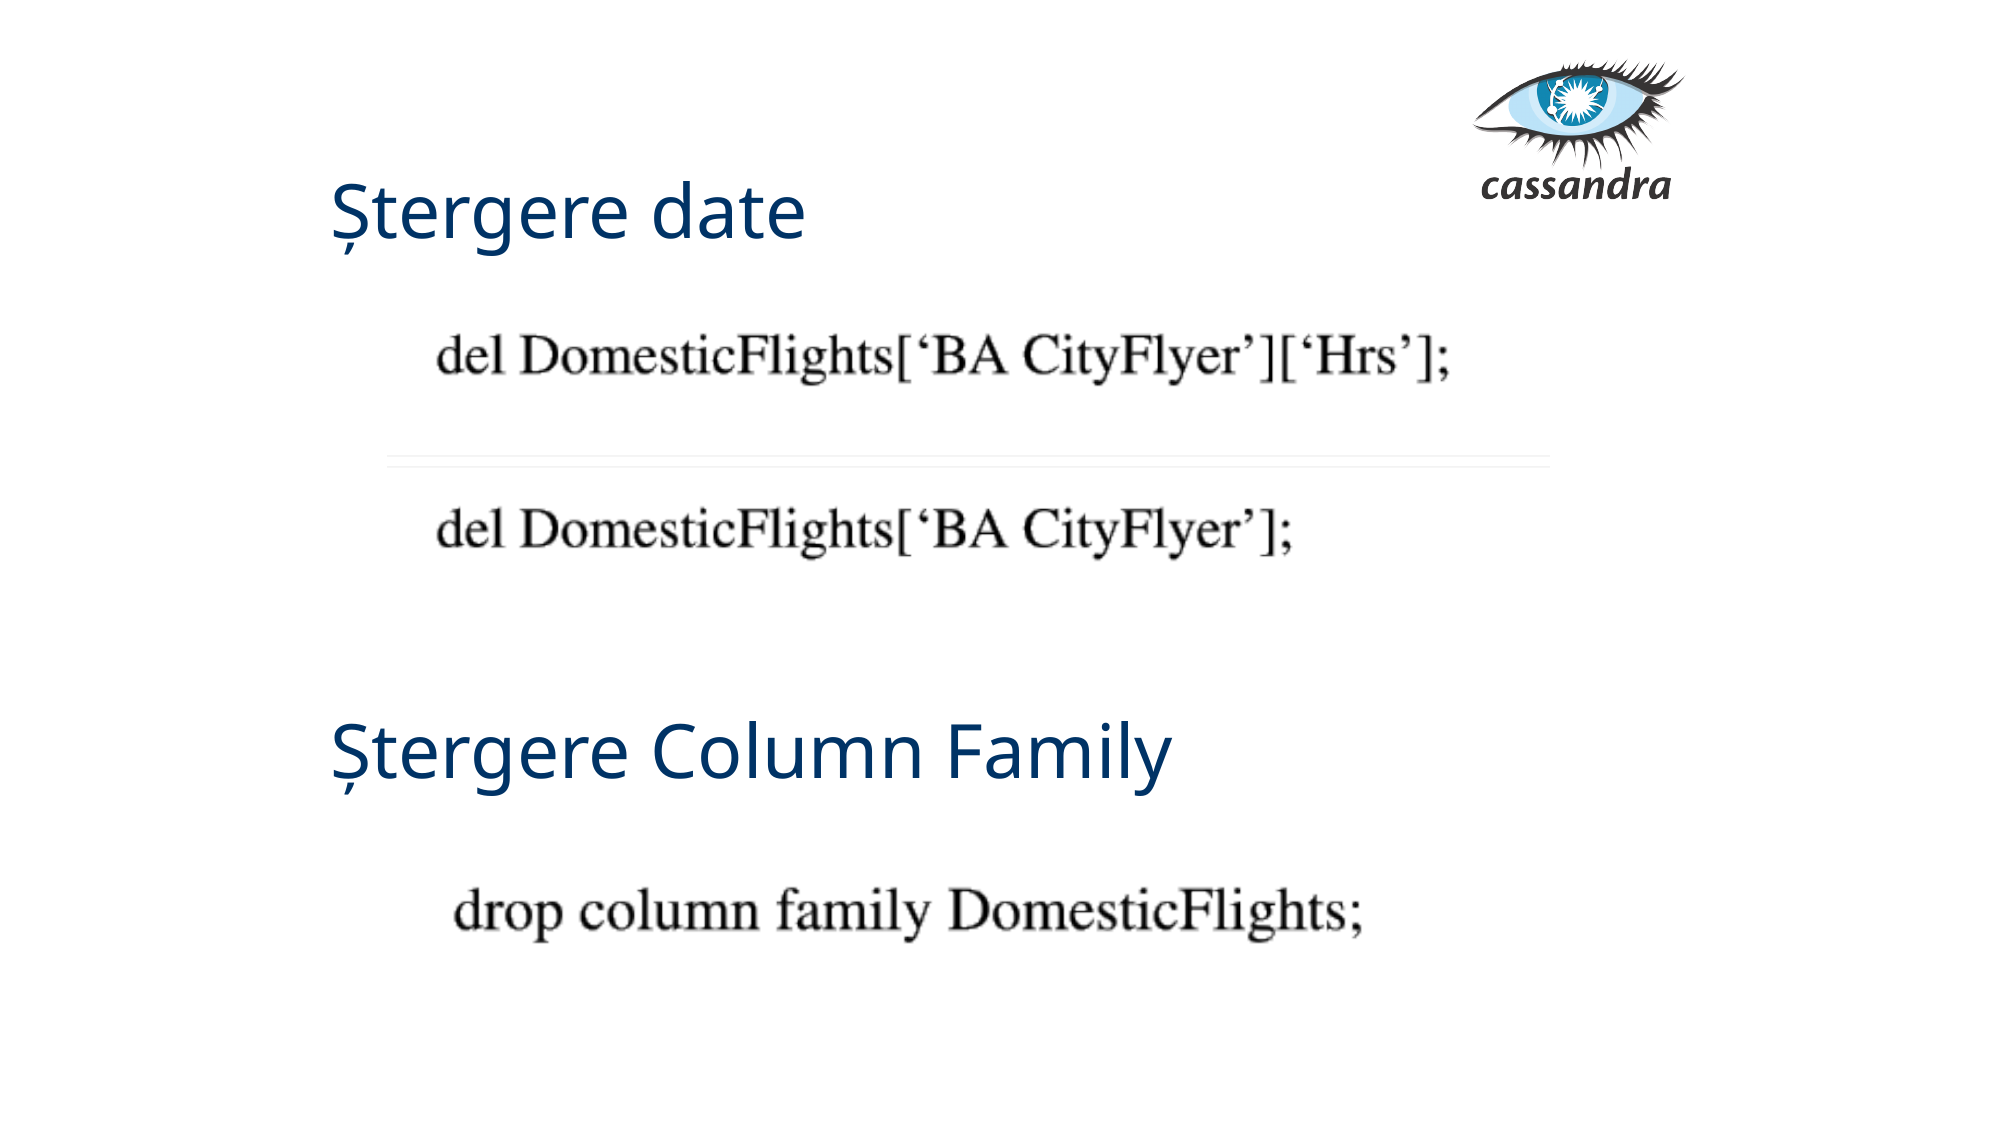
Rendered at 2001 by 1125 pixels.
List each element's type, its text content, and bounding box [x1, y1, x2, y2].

subtitle [289, 255, 1750, 1081]
picture [1274, 37, 1889, 219]
picture [387, 848, 1572, 1007]
title Ștergere date Ștergere Column Family [315, 149, 1716, 255]
picture [387, 299, 1551, 590]
